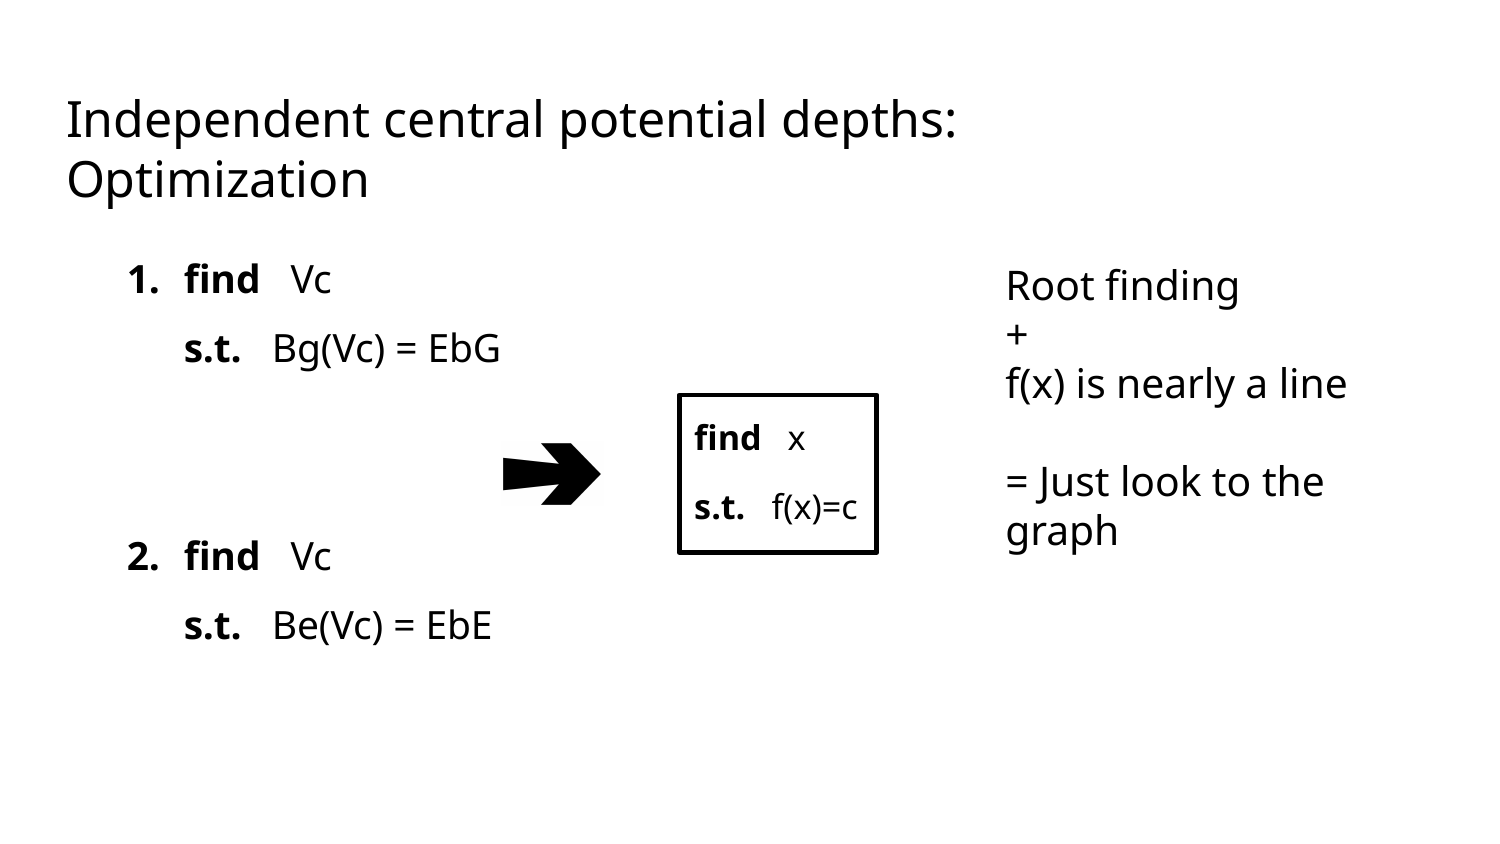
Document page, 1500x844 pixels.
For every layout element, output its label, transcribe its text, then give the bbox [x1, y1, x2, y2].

text_box Root finding + f(x) is nearly a line = Just look to the graph [988, 242, 1442, 570]
list find Vc s.t. Bg(Vc) = EbG find Vc s.t. Be(Vc) = EbE [93, 242, 520, 641]
picture [501, 441, 604, 506]
list find x s.t. f(x)=c [679, 394, 877, 553]
text_box Independent central potential depths: Optimization [51, 72, 1245, 167]
